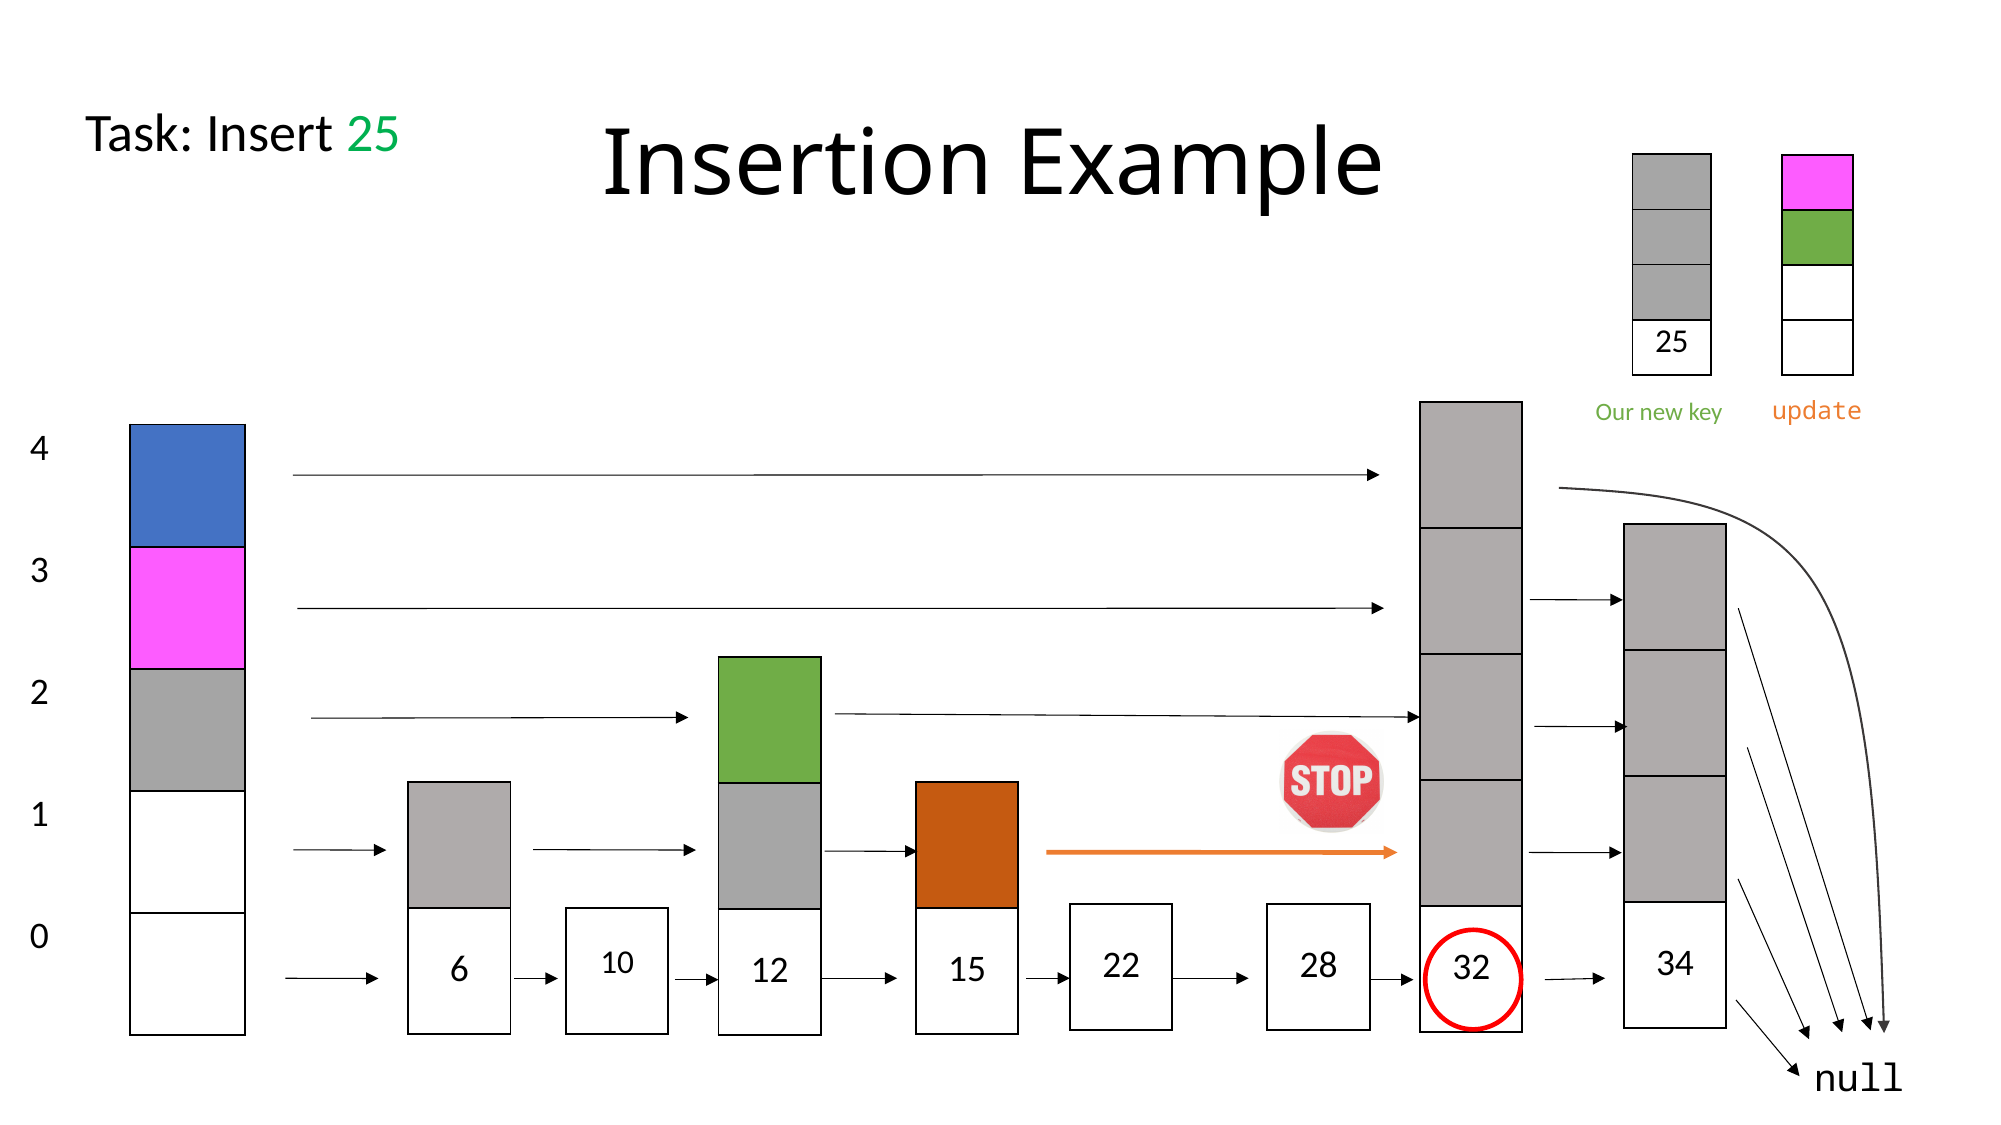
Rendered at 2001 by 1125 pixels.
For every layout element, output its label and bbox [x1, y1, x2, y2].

picture [1279, 729, 1384, 834]
table_header [567, 909, 667, 1033]
table_cell [131, 914, 244, 1034]
table_cell [1633, 265, 1710, 319]
table_header [1633, 155, 1710, 209]
table_cell [1480, 995, 1521, 1031]
table_cell [131, 792, 244, 912]
text_box [70, 89, 452, 170]
table_cell [1633, 210, 1710, 264]
table_cell [1783, 321, 1852, 374]
table_header [1421, 403, 1521, 527]
table_header [917, 783, 1017, 907]
table_cell [1421, 529, 1521, 653]
table_cell [409, 909, 510, 1033]
text_box [834, 713, 1420, 718]
table_cell [1421, 655, 1521, 779]
table_cell [719, 784, 820, 908]
table_cell [1625, 651, 1725, 775]
table_header [1625, 601, 1654, 649]
table_cell [1783, 266, 1852, 319]
table_header [131, 425, 244, 546]
table_header [409, 783, 510, 907]
text_box [1558, 486, 1923, 1106]
table_cell [15, 547, 129, 1035]
table_header [15, 425, 129, 547]
text_box [1424, 928, 1523, 1031]
title [131, 56, 1857, 274]
table_cell [1625, 777, 1725, 901]
table_cell [1421, 781, 1521, 905]
table_header [719, 658, 820, 782]
table_cell [131, 548, 244, 668]
table_cell [1421, 907, 1521, 1031]
table_header [1268, 905, 1369, 1029]
table_cell [719, 910, 820, 1034]
table_cell [917, 909, 1017, 1033]
text_box [1757, 387, 1923, 432]
table_header [1783, 156, 1852, 209]
table_cell [1625, 903, 1725, 1027]
table_cell [1783, 211, 1852, 264]
table_header [1071, 905, 1171, 1029]
text_box [1580, 388, 1746, 434]
table_cell [1633, 321, 1710, 374]
table_cell [131, 670, 244, 790]
